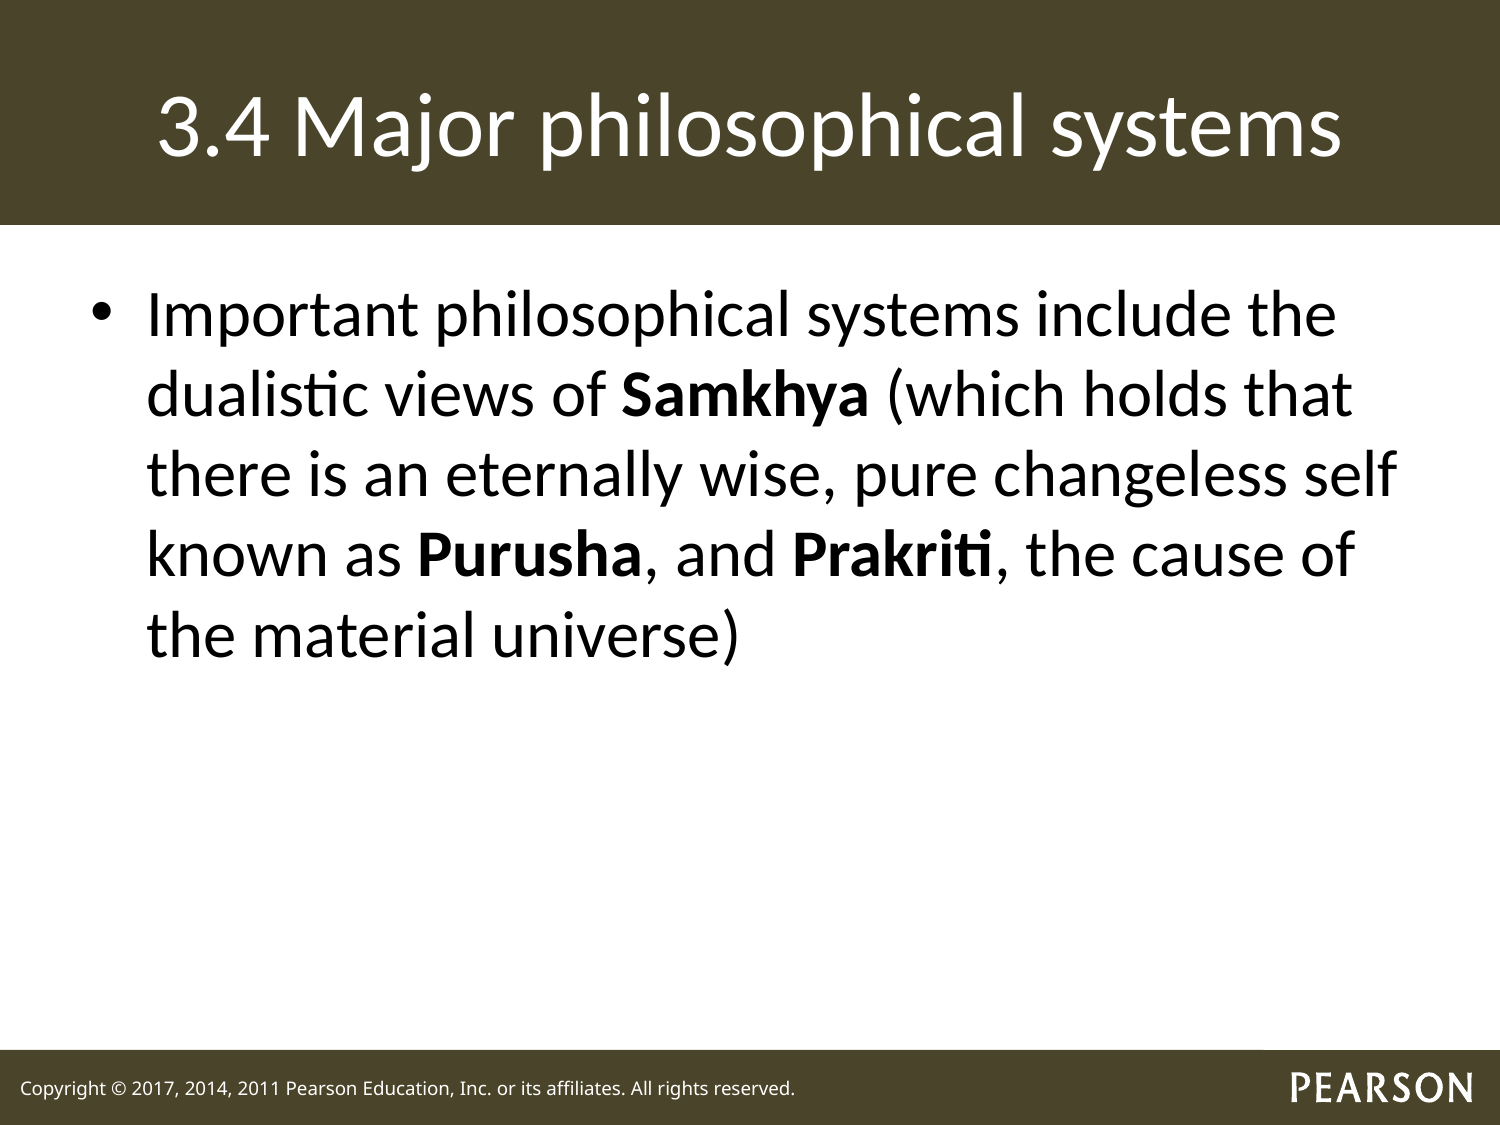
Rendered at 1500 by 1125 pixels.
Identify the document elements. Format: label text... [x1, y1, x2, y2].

list Important philosophical systems include the dualistic views of Samkhya (which holds that there is an eternally wise, pure changeless self known as Purusha, and Prakriti, the cause of the material universe) [75, 262, 1425, 1005]
title 3.4 Major philosophical systems [75, 26, 1425, 214]
